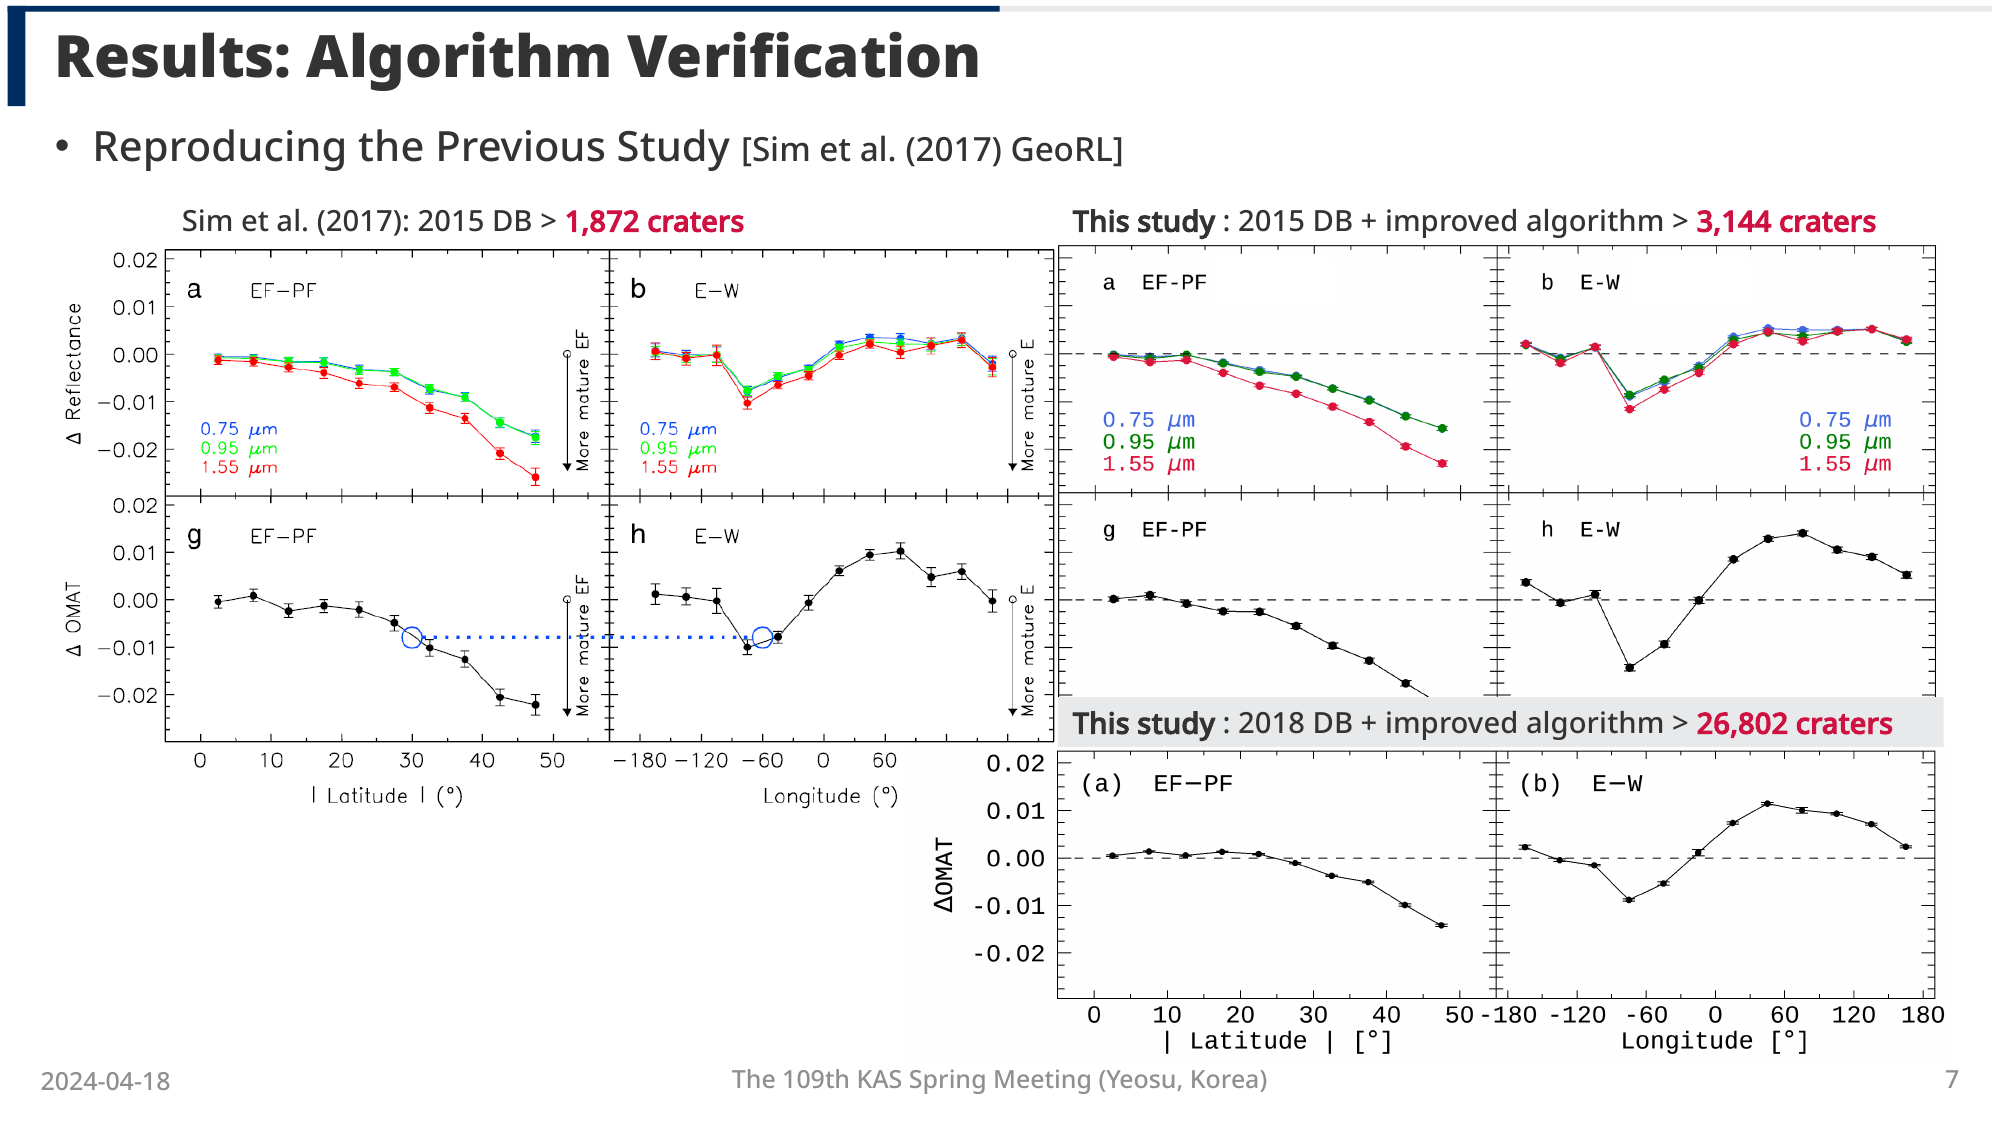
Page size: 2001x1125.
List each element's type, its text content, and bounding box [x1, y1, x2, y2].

list Reproducing the Previous Study [Sim et al. (2017) GeoRL] [25, 118, 1975, 1034]
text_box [938, 239, 1946, 697]
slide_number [25, 1051, 498, 1111]
title Results: Algorithm Verification [25, 11, 1975, 107]
slide_number 7 [1501, 1051, 1975, 1111]
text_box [53, 243, 1058, 818]
text_box Sim et al. (2017): 2015 DB > 1,872 craters [167, 195, 1031, 243]
text_box This study : 2015 DB + improved algorithm > 3,144 craters [1057, 195, 1942, 239]
footer The 109th KAS Spring Meeting (Yeosu, Korea) [527, 1051, 1473, 1111]
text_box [904, 697, 1951, 1064]
text_box [7, 5, 1001, 13]
